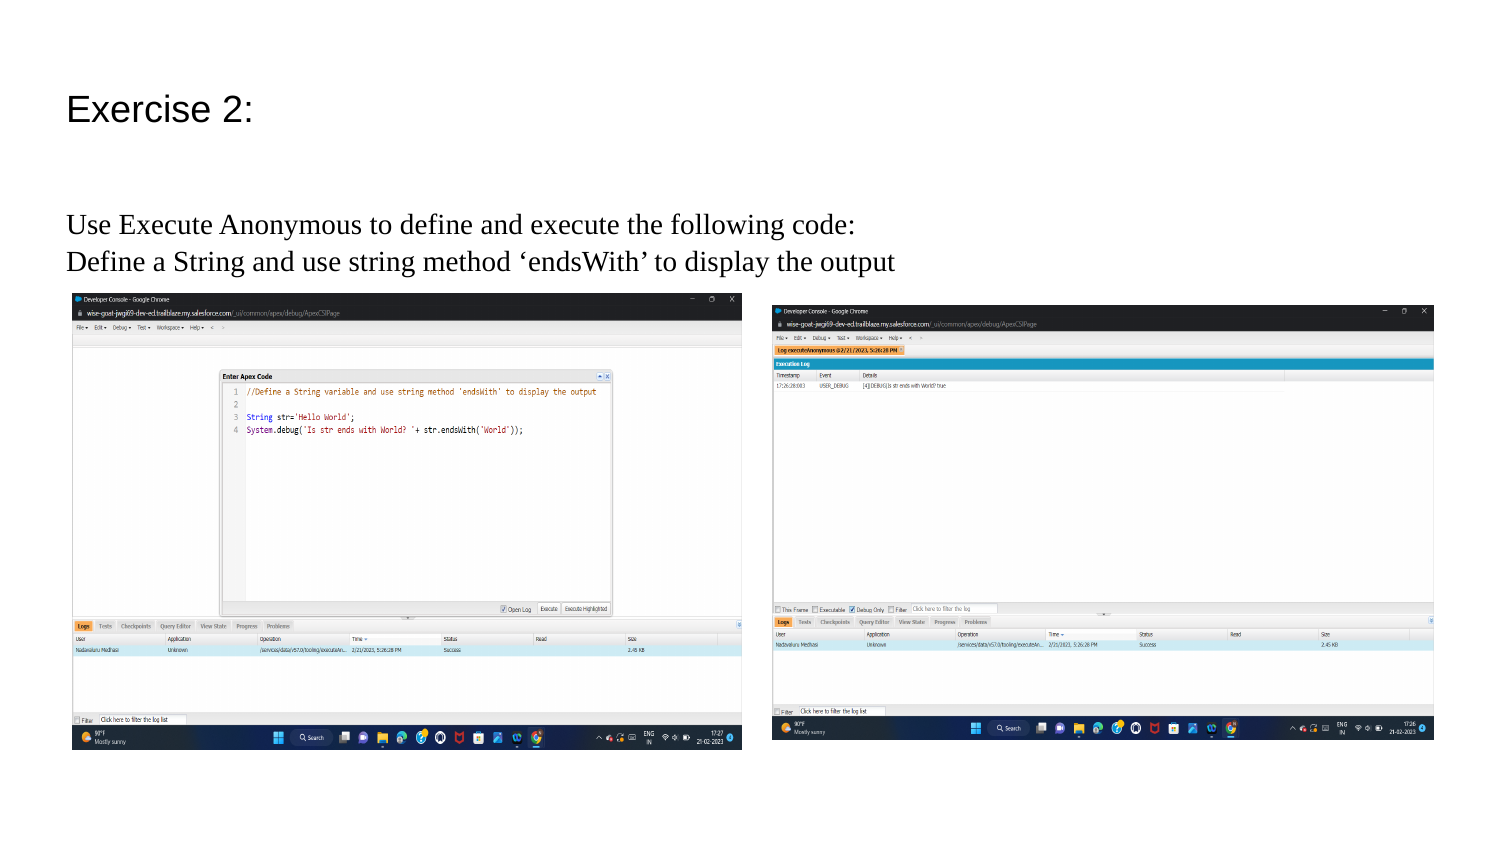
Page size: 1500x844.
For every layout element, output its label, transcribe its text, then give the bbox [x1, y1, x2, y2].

title Exercise 2: [51, 72, 1449, 167]
picture [771, 305, 1434, 740]
list Use Execute Anonymous to define and execute the following code: Define a String and use string method ‘endsWith’ to display the output [51, 189, 1449, 750]
picture [72, 293, 743, 750]
